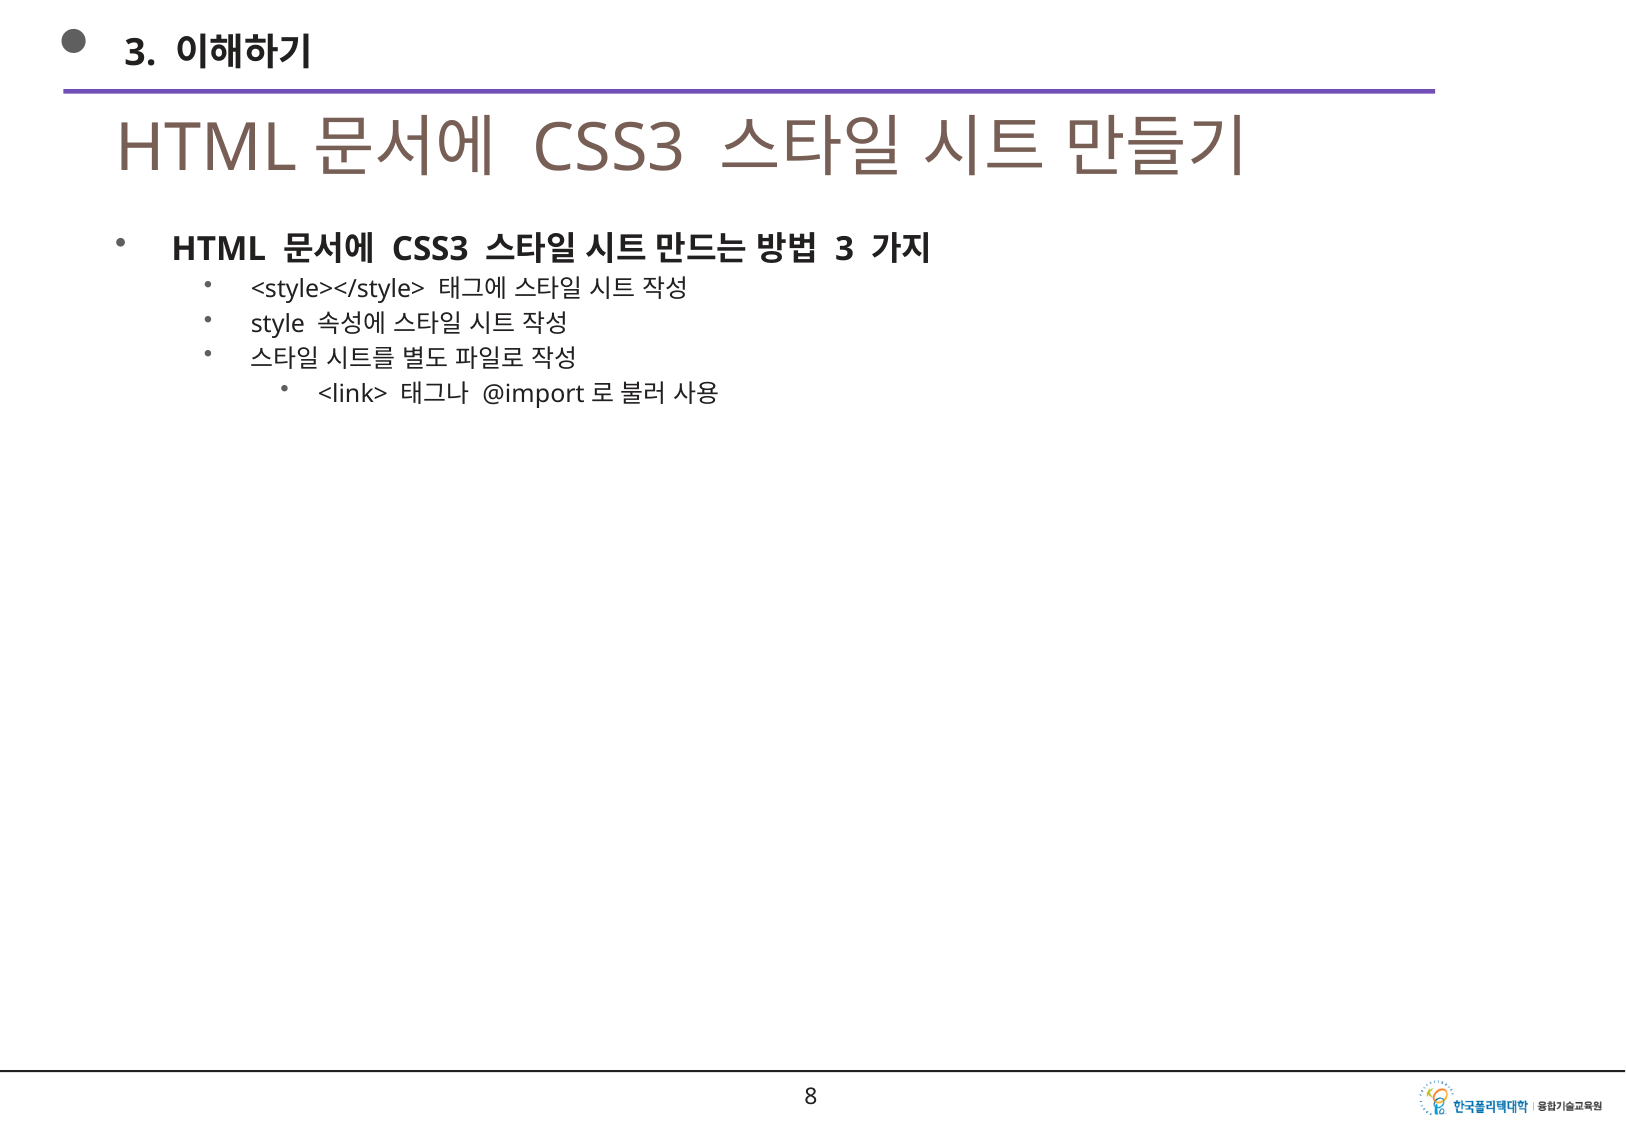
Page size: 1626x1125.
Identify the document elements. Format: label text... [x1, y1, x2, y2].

picture [1415, 1076, 1604, 1118]
list HTML 문서에 CSS3 스타일 시트 만드는 방법 3 가지 <style></style> 태그에 스타일 시트 작성 style 속성에 스타일 시트 작성 스타일 시트를 별도 파일로 작성 <link> 태그나 @import로 불러 사용 [100, 219, 1438, 1047]
text_box [44, 0, 1604, 114]
text_box HTML문서에 CSS3 스타일 시트 만들기 [100, 88, 1438, 200]
text_box 3. 이해하기 [109, 20, 943, 88]
text_box 7 [765, 1072, 857, 1123]
